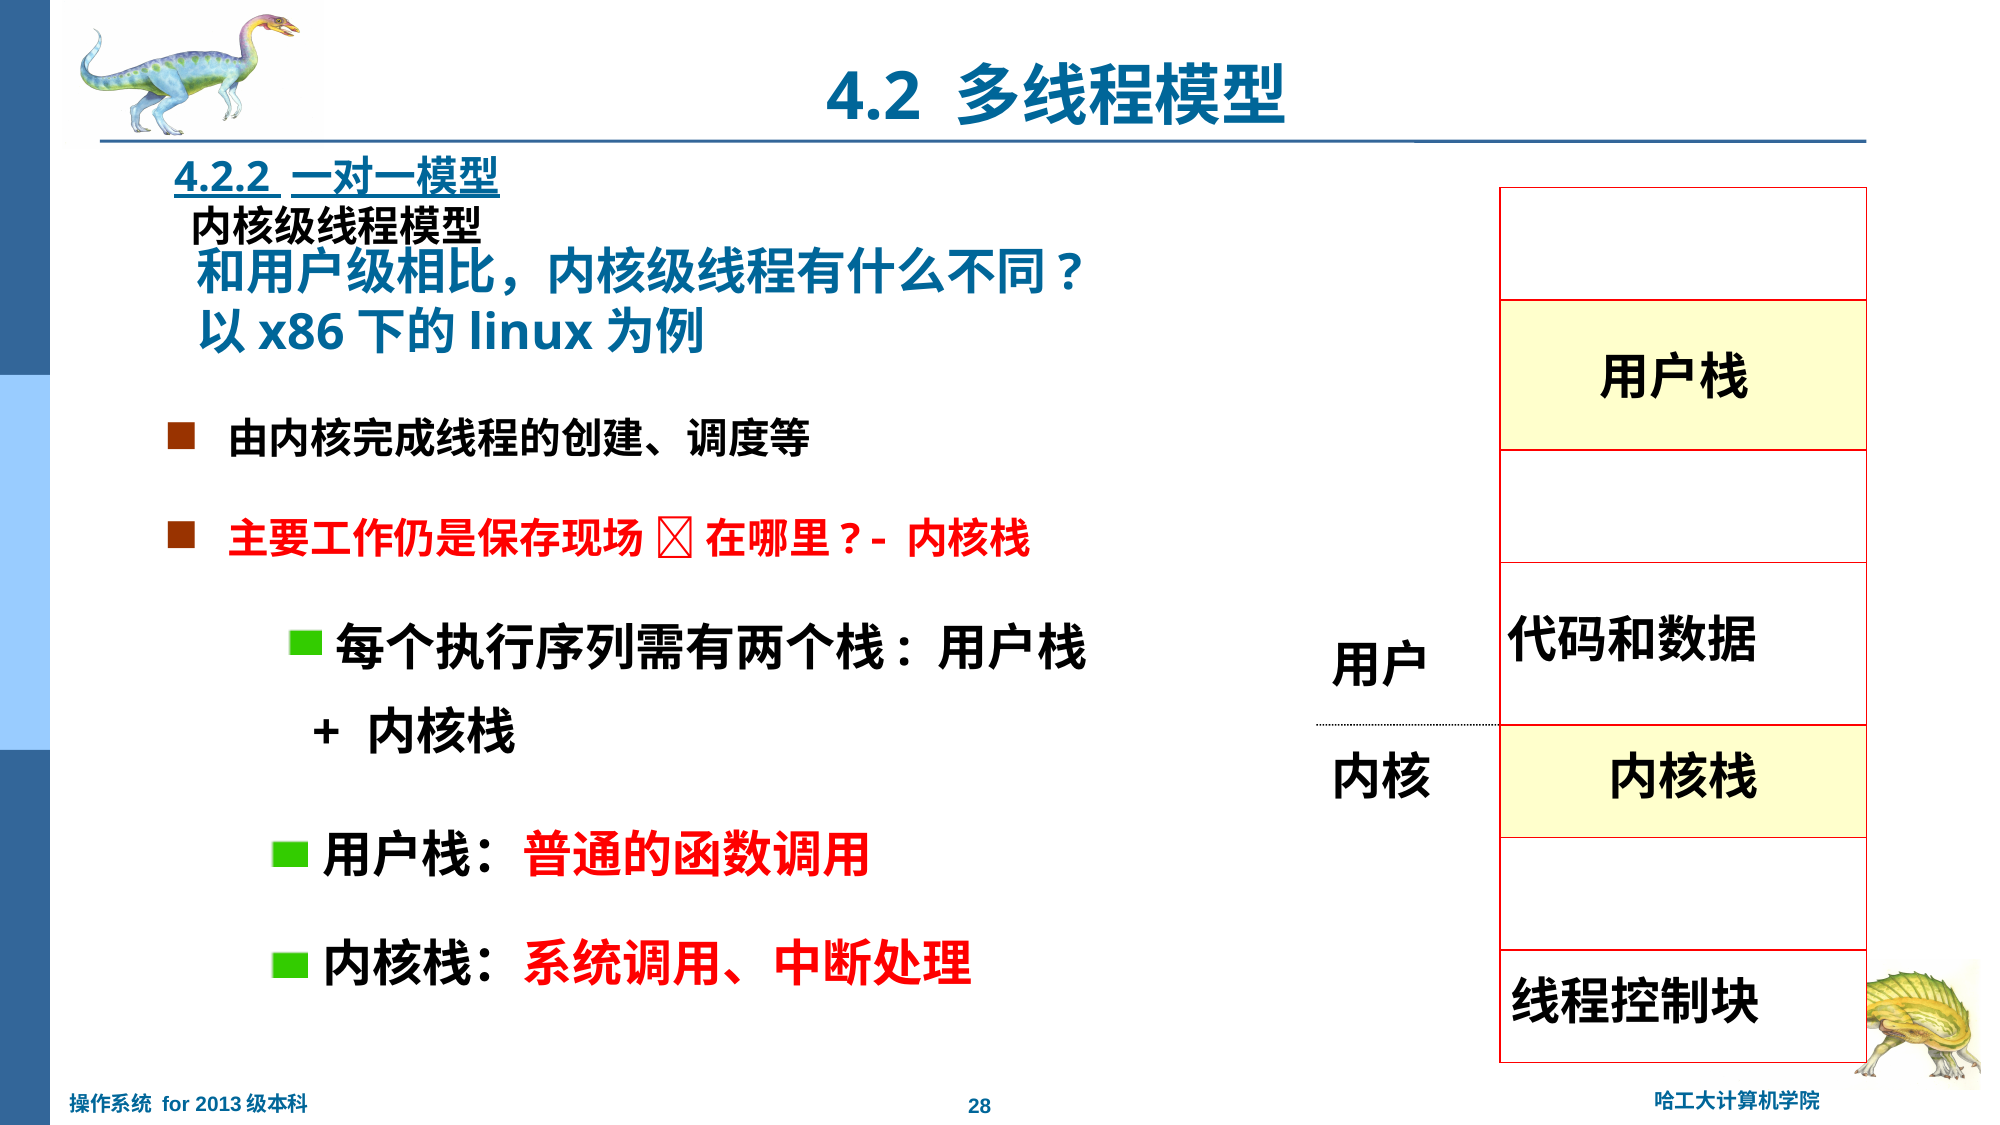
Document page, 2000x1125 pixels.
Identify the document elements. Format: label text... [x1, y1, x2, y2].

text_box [222, 584, 1123, 770]
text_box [197, 790, 1332, 1001]
text_box 4.2 多线程模型 [359, 45, 1755, 141]
title 和用户级相比，内核级线程有什么不同? 以x86下的linux为例 [181, 279, 1128, 368]
text_box 主要工作仍是保存现场  在哪里?  内核栈 [156, 489, 1311, 631]
picture [1700, 959, 1981, 1090]
picture [62, 0, 324, 149]
text_box 4.2.2 一对一模型 内核级线程模型 [0, 176, 700, 258]
text_box 由内核完成线程的创建、调度等 [156, 389, 1205, 489]
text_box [1316, 187, 1896, 1063]
